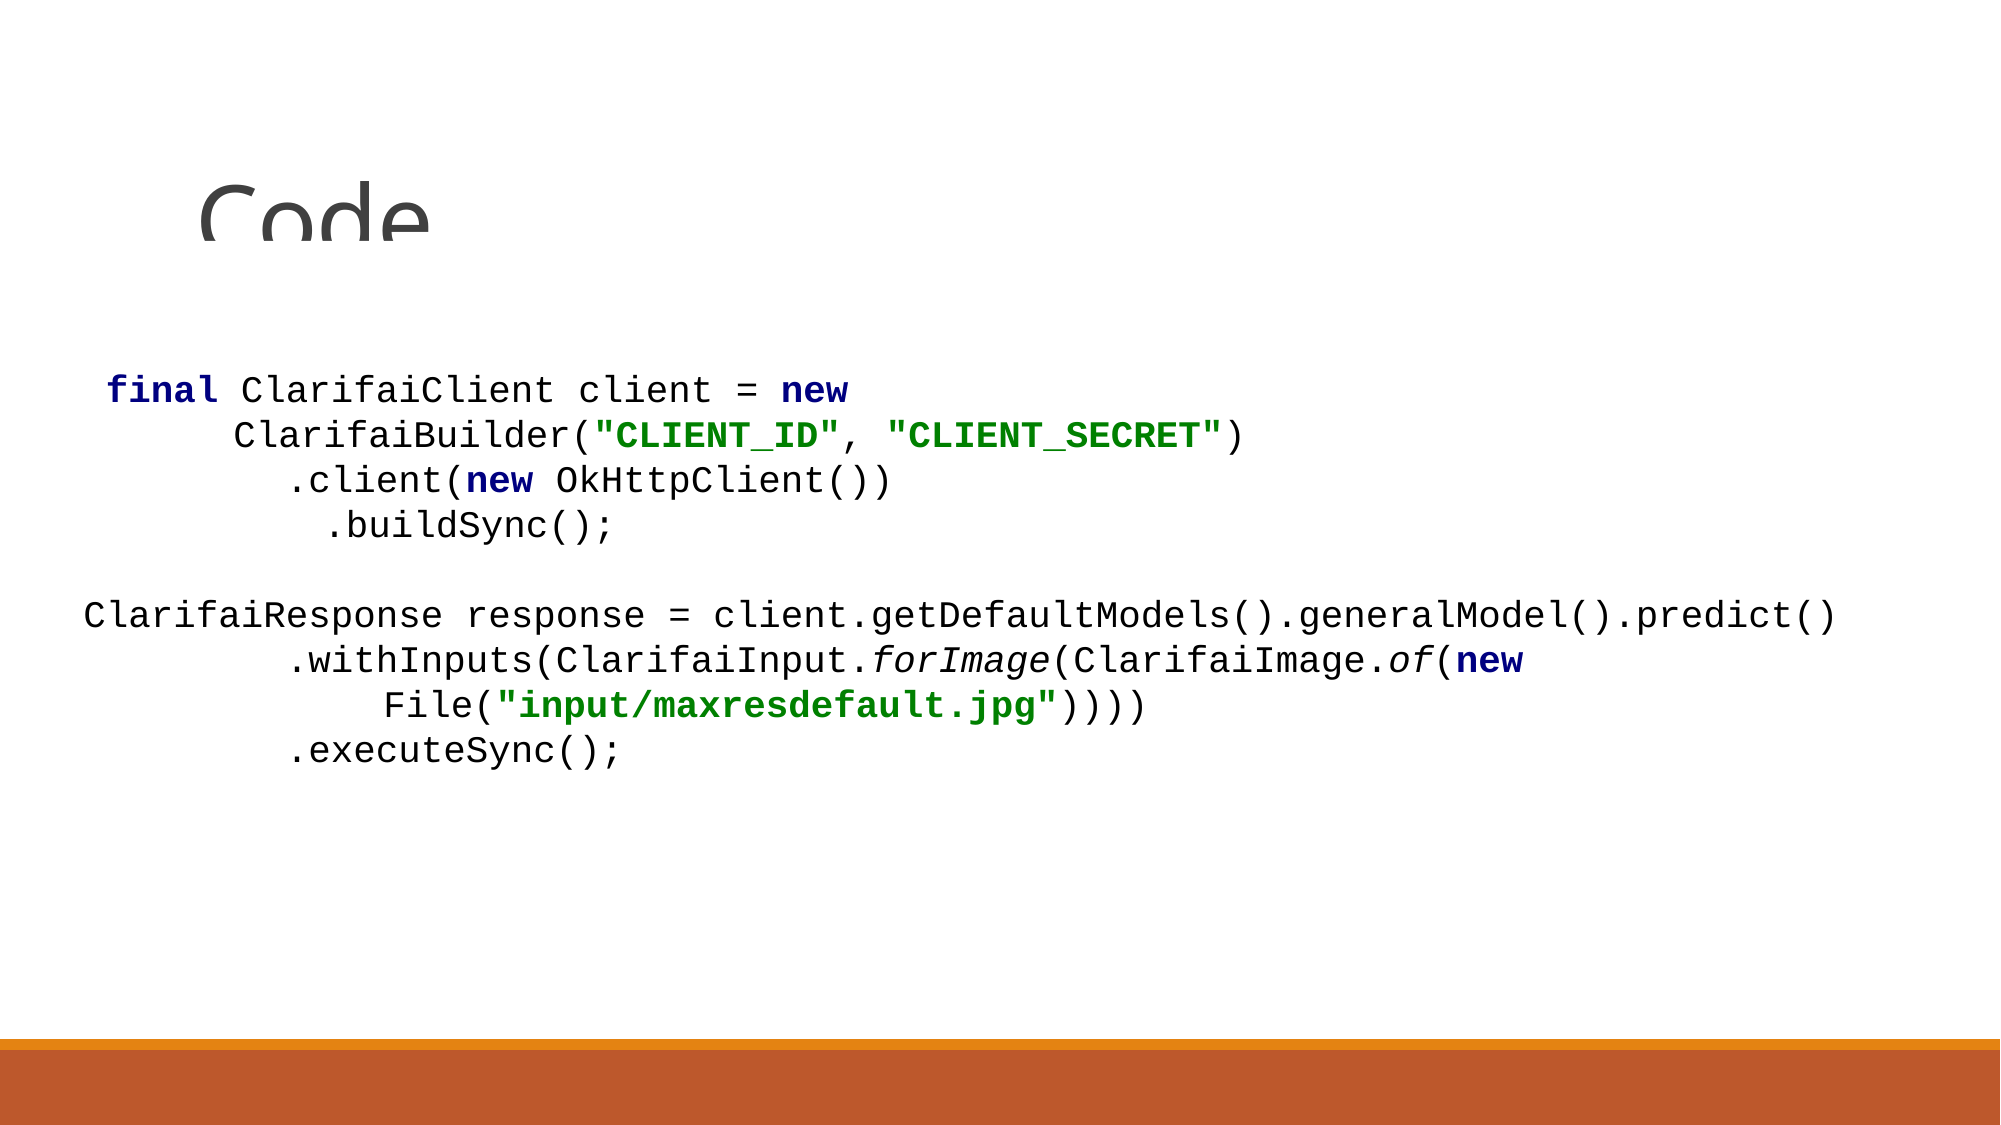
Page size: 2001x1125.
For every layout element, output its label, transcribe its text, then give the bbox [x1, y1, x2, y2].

title Code [180, 47, 1830, 240]
list final ClarifaiClient client = new ClarifaiBuilder("CLIENT_ID", "CLIENT_SECRET") .client(new OkHttpClient()) .buildSync(); ClarifaiResponse response = client.getDefaultModels().generalModel().predict() .withInputs(ClarifaiInput.forImage(ClarifaiImage.of(new File("input/maxresdefault.jpg")))) .executeSync(); [68, 240, 1863, 894]
